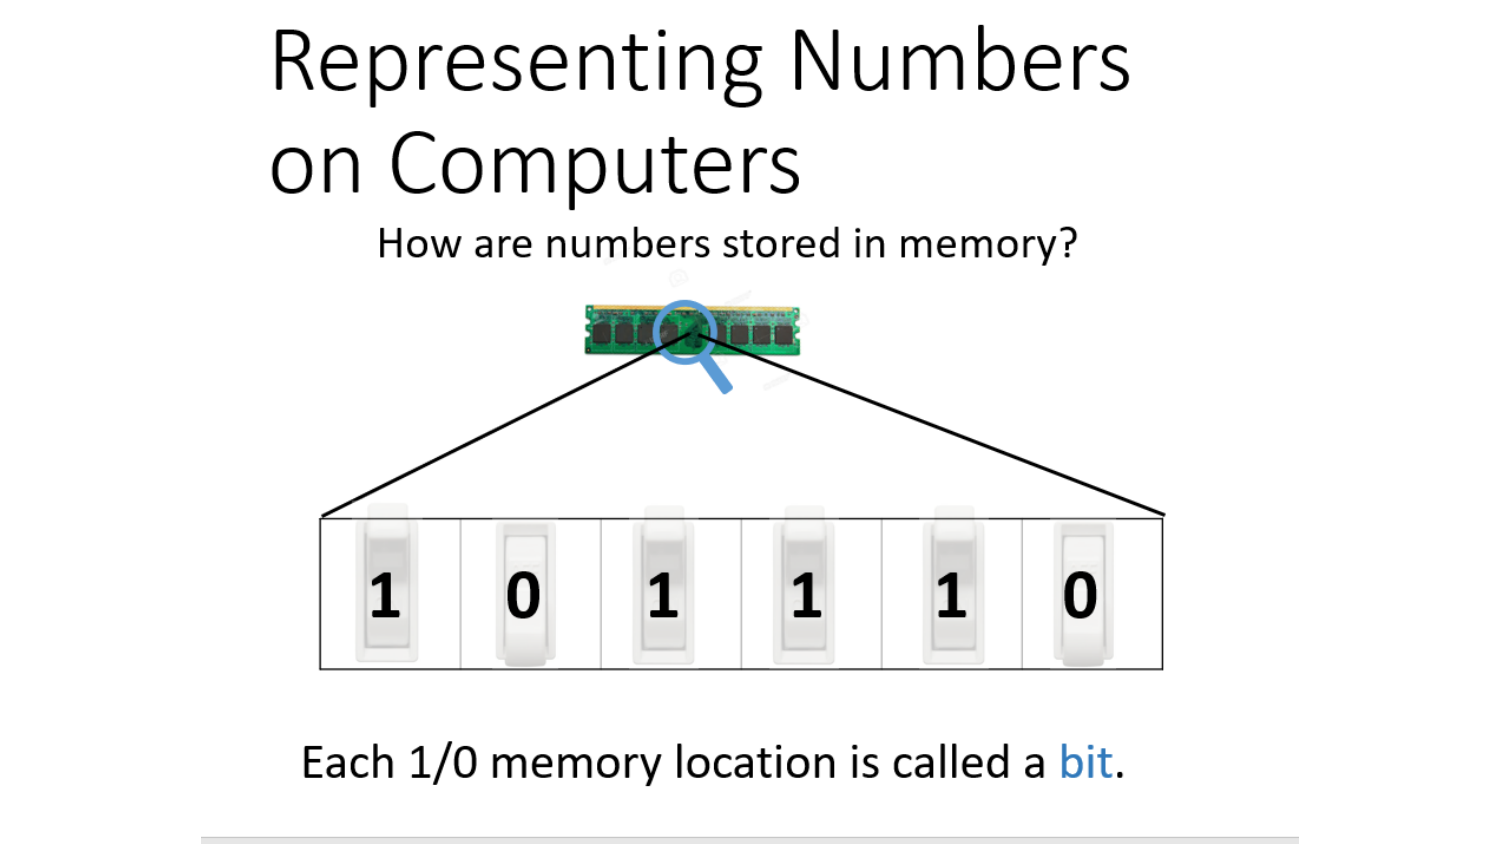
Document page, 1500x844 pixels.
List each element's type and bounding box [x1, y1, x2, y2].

picture [201, 0, 1299, 844]
